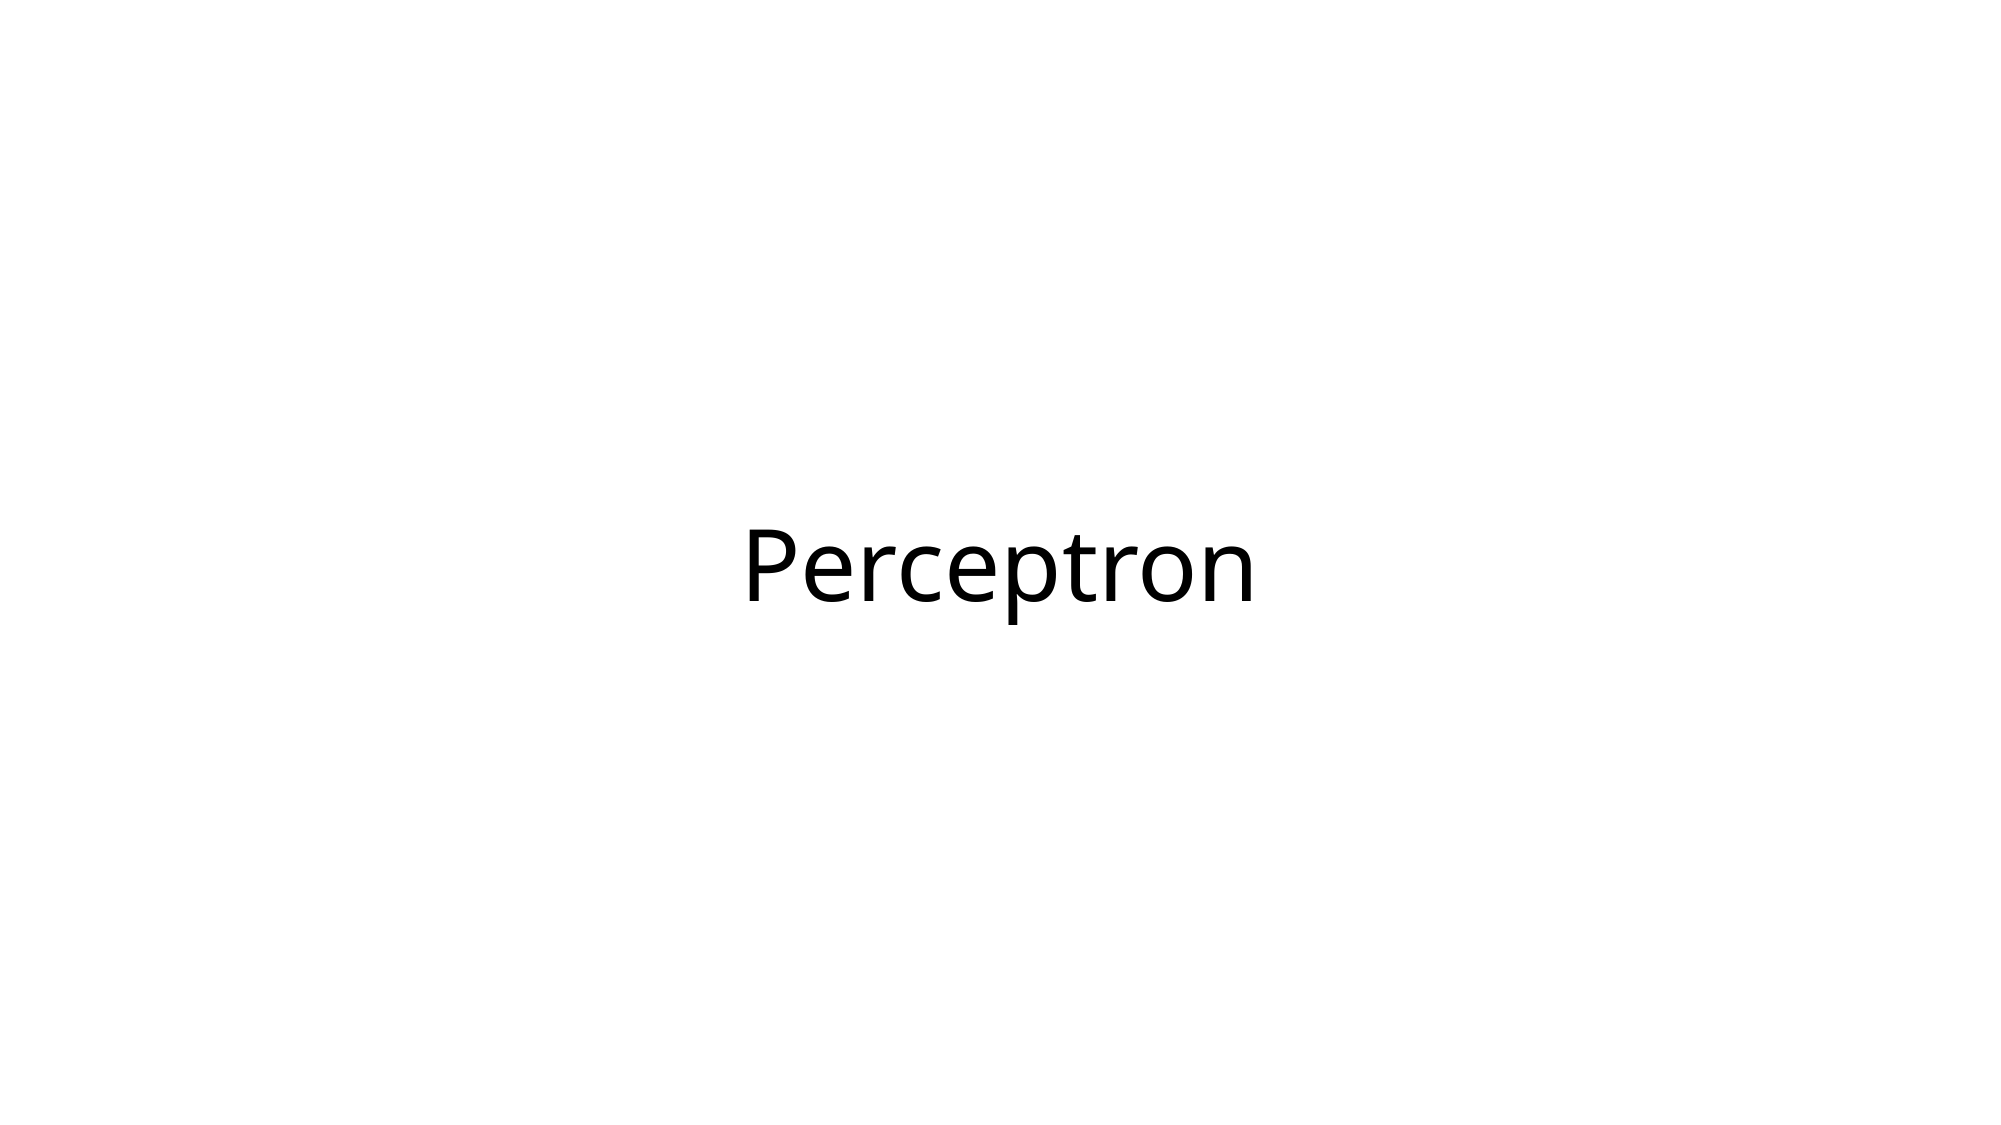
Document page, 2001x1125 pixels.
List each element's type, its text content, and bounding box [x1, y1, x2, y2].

text_box Perceptron [725, 494, 1275, 630]
